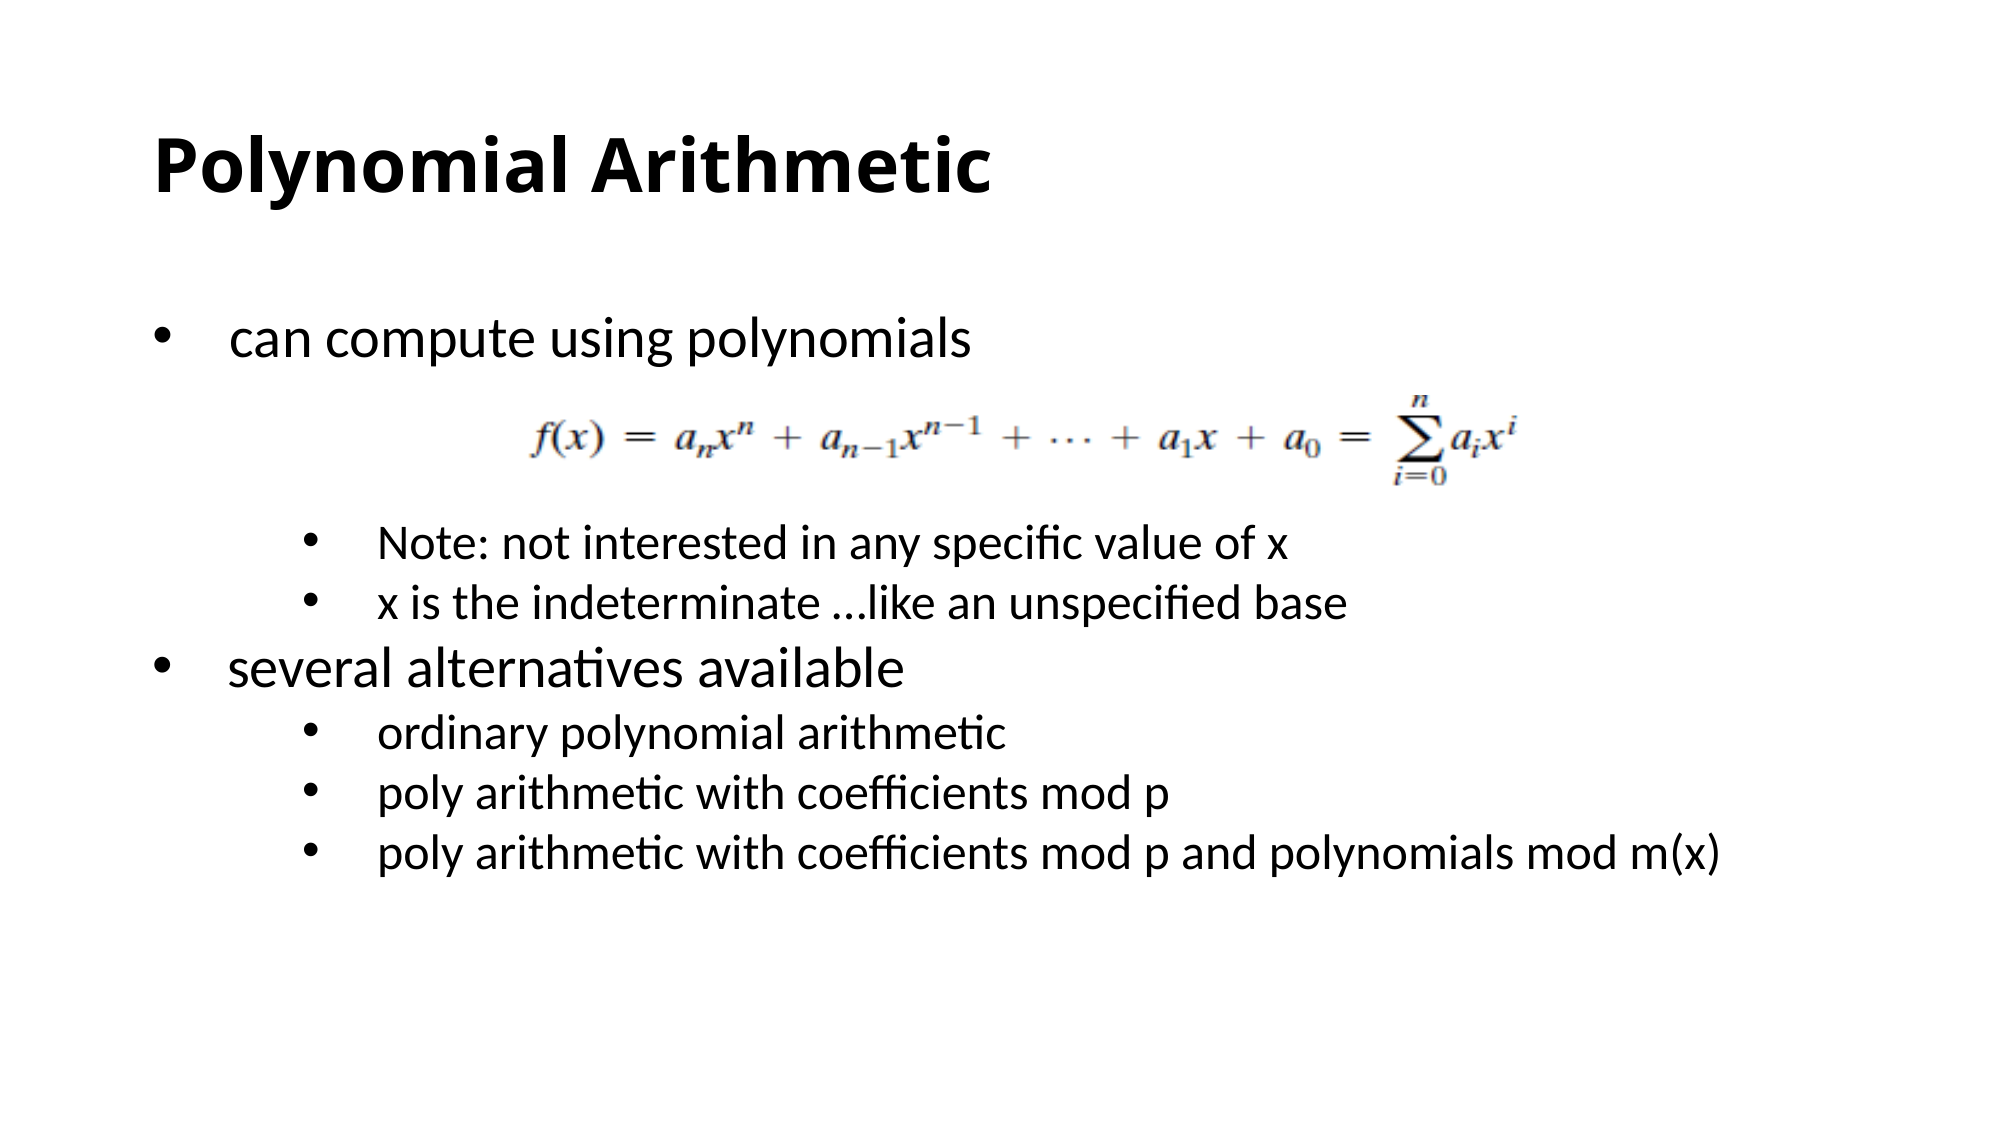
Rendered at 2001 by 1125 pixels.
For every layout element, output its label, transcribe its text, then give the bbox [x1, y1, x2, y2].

title Polynomial Arithmetic [137, 59, 1863, 278]
list can compute using polynomials [137, 299, 1863, 394]
text_box Note: not interested in any specific value of x x is the indeterminate …like an unspecified base several alternatives available ordinary polynomial arithmetic poly arithmetic with coefficients mod p poly arithmetic with coefficients mod p and polynomials mod m(x) [137, 502, 1863, 887]
picture [513, 395, 1532, 490]
